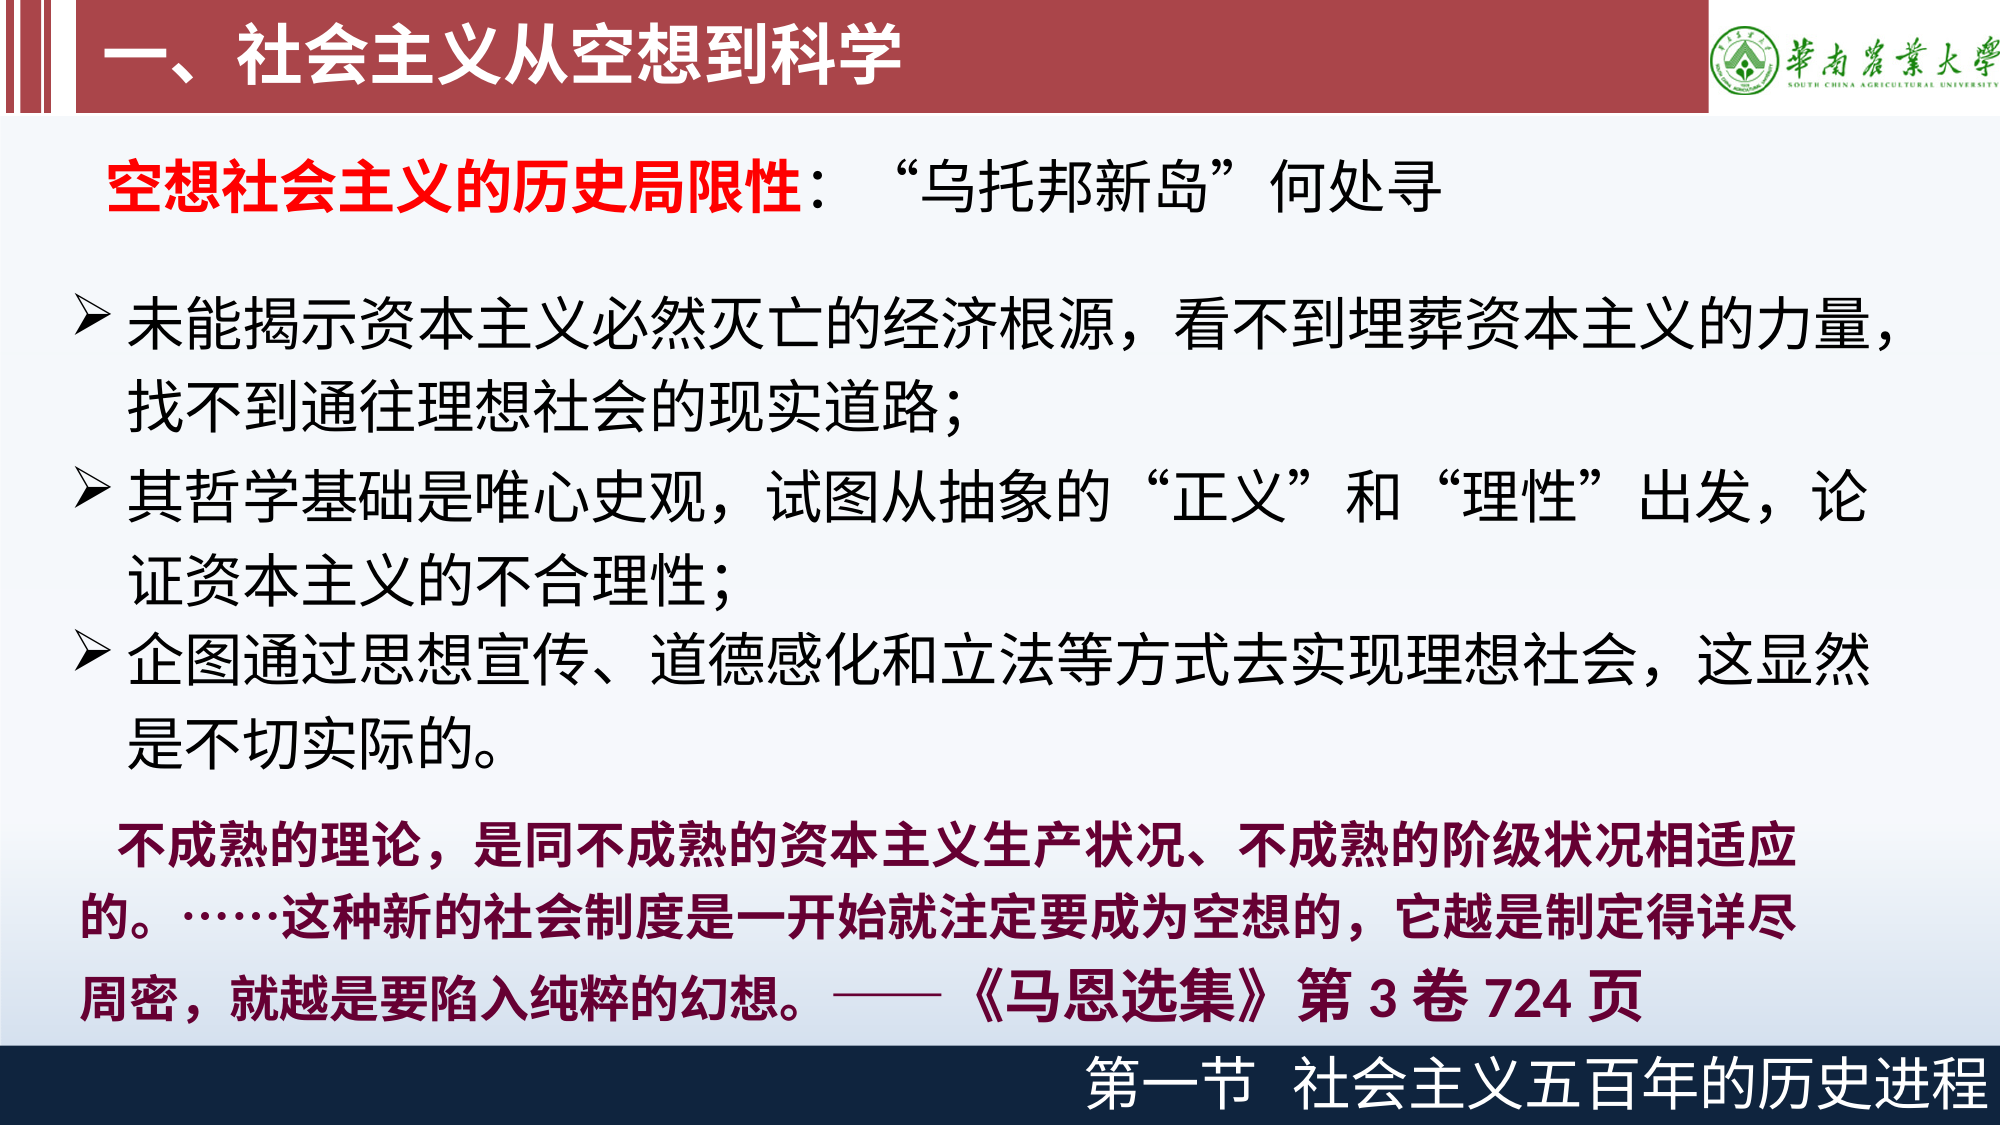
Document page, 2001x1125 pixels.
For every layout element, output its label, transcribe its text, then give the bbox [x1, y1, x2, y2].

text_box 第一节 [1081, 1044, 1261, 1118]
list 空想社会主义的历史局限性：“乌托邦新岛”何处寻 未能揭示资本主义必然灭亡的经济根源，看不到埋葬资本主义的力量， 找不到通往理想社会的现实道路； 其哲学基础是唯心史观，试图从抽象的“正义”和“理性”出发，论 证资本主义的不合理性； 企图通过思想宣传、道德感化和立法等方式去实现理想社会，这显然 是不切实际的。 [64, 147, 1936, 788]
text_box [0, 1045, 2000, 1125]
text_box [0, 116, 2000, 1045]
picture [1710, 26, 2000, 95]
text_box 不成熟的理论，是同不成熟的资本主义生产状况、不成熟的阶级状况相适应的。……这种新的社会制度是一开始就注定要成为空想的，它越是制定得详尽周密，就越是要陷入纯粹的幻想。——《马恩选集》第3卷724页 [64, 793, 1813, 1007]
text_box 社会主义五百年的历史进程 [1290, 1044, 1994, 1118]
title 一、社会主义从空想到科学 [100, 10, 977, 147]
